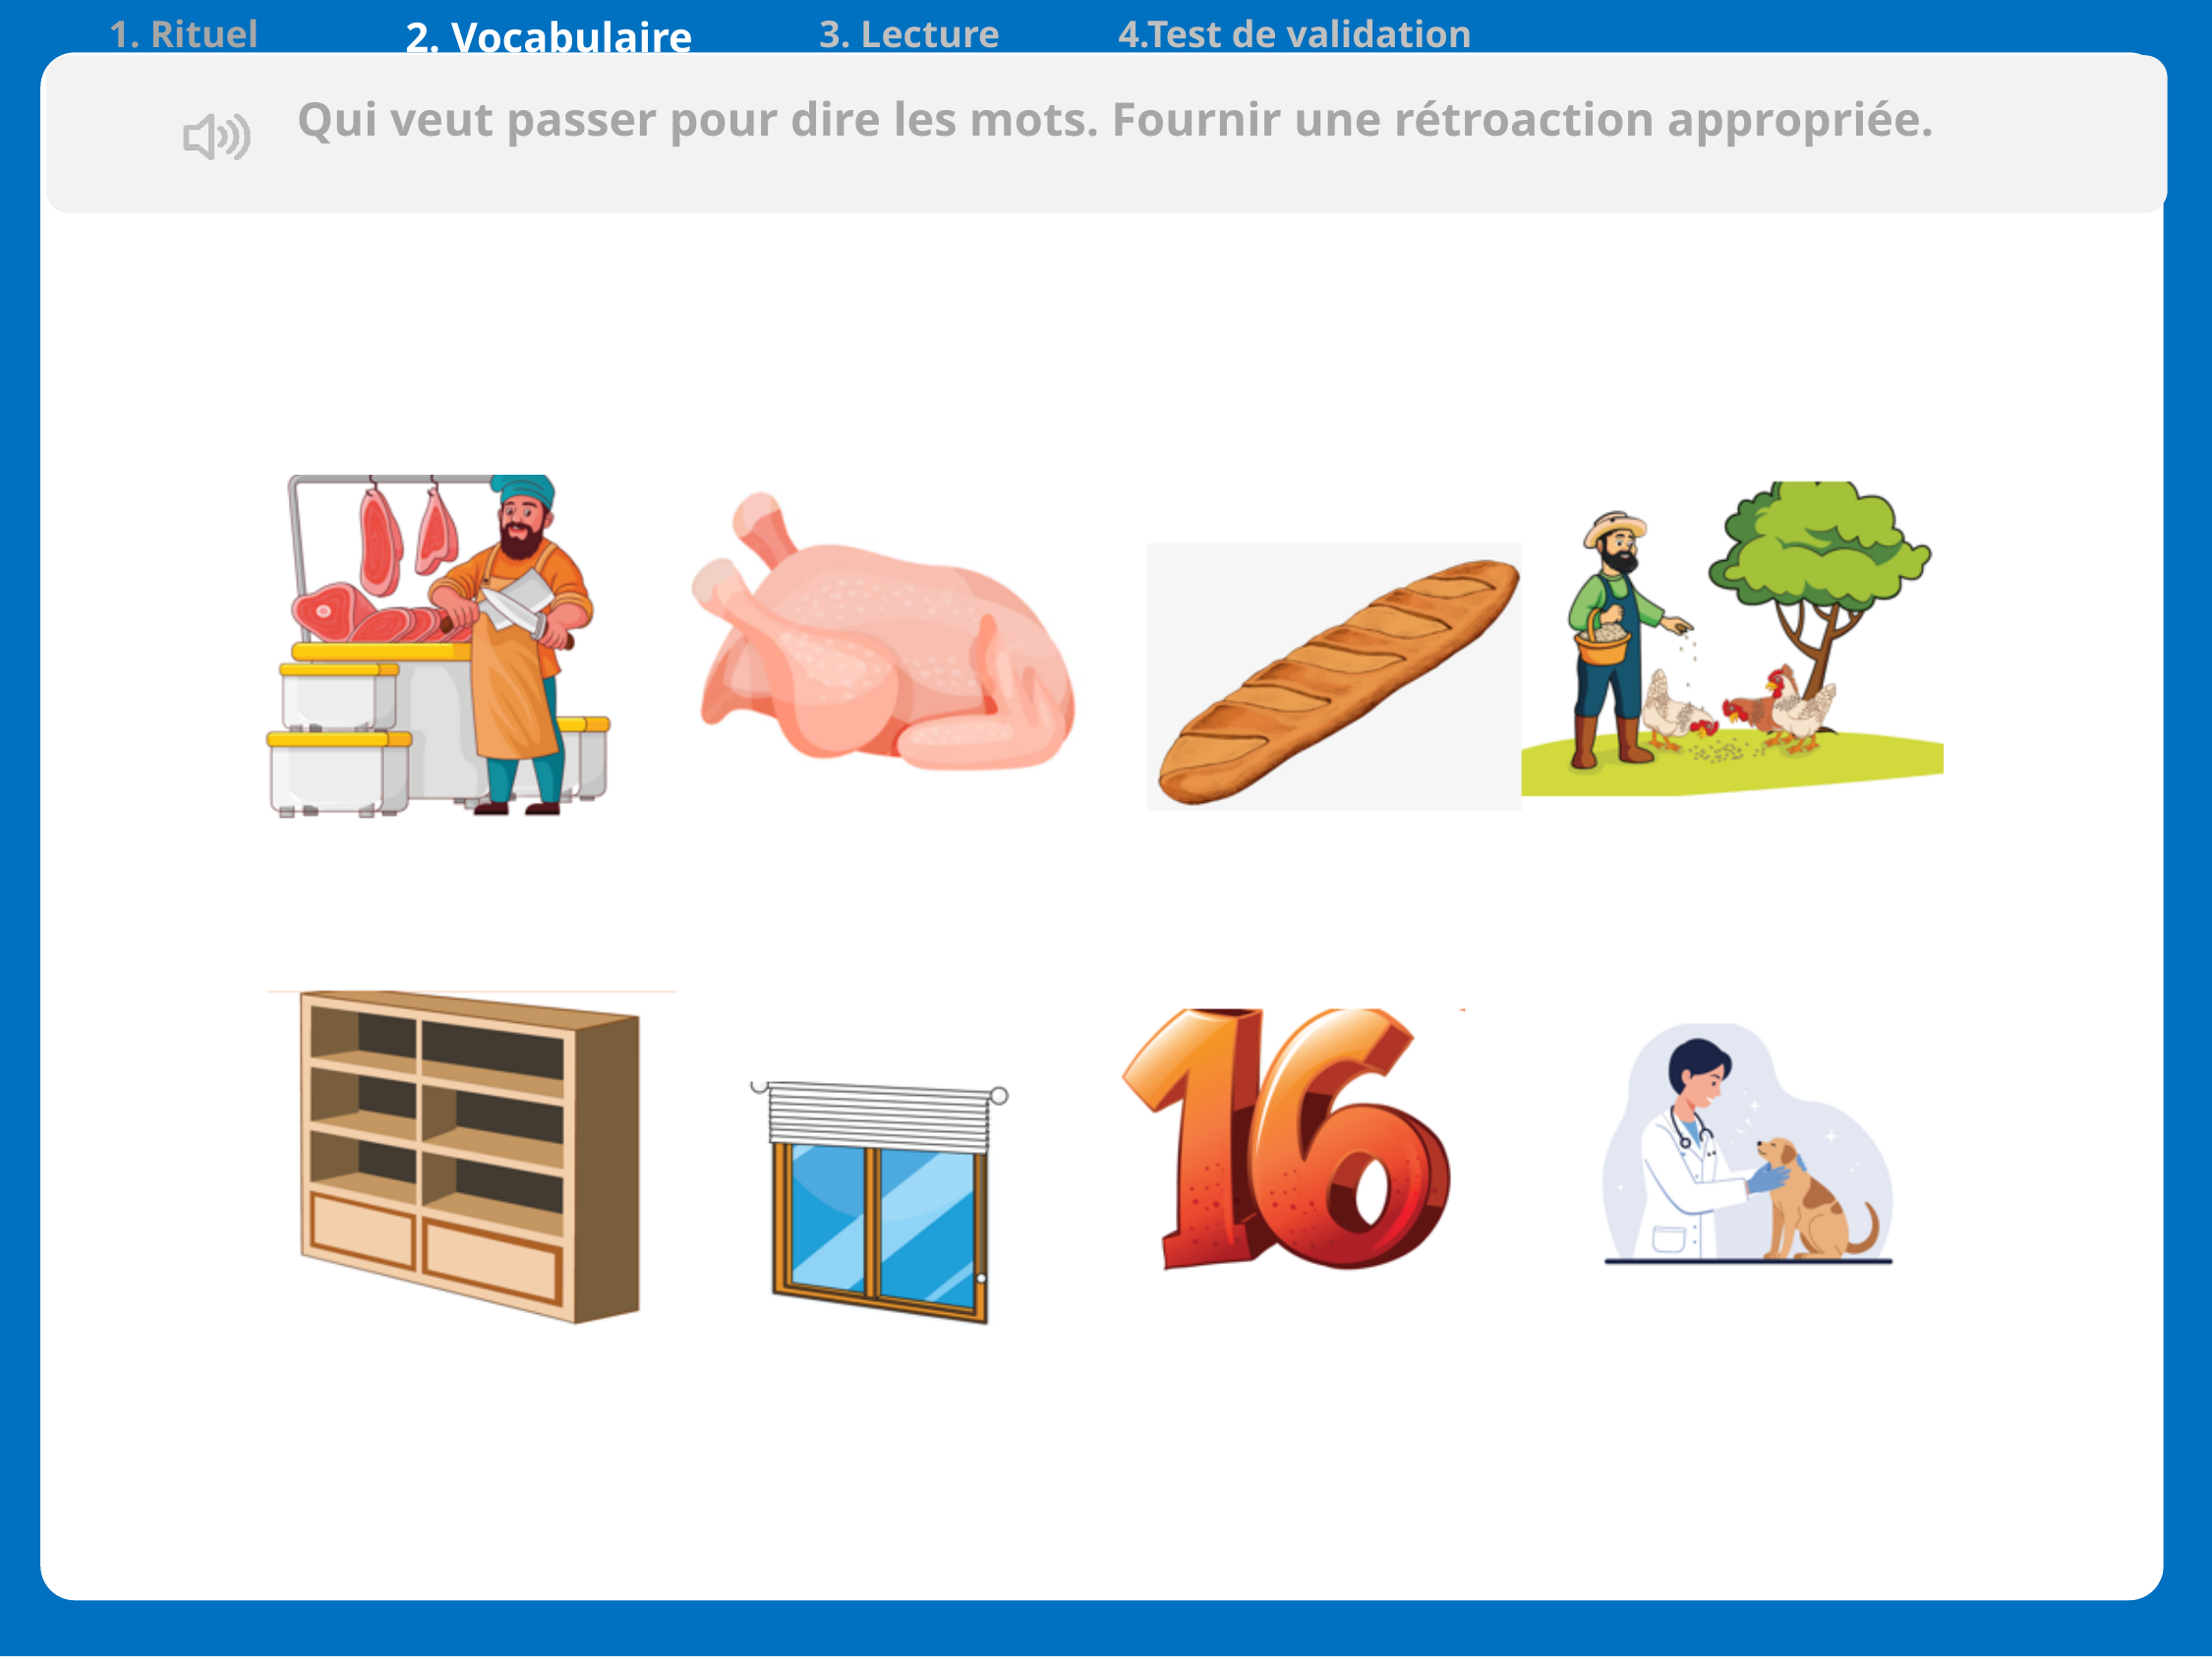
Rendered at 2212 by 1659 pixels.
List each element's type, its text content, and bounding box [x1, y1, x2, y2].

text_box [43, 108, 2170, 215]
table_header [1501, 0, 1903, 108]
text_box [183, 113, 251, 160]
table_header 1. Rituel [9, 0, 369, 108]
table_header 2. Vocabulaire [369, 0, 729, 108]
text_box [38, 108, 2166, 1603]
table_header 4.Test de validation [1090, 0, 1501, 108]
table_header [1903, 0, 2172, 108]
picture [250, 475, 1944, 1349]
table_header 3. Lecture [729, 0, 1090, 108]
text_box [0, 0, 2212, 1658]
text_box Qui veut passer pour dire les mots. Fournir une rétroaction appropriée. [282, 108, 2089, 153]
